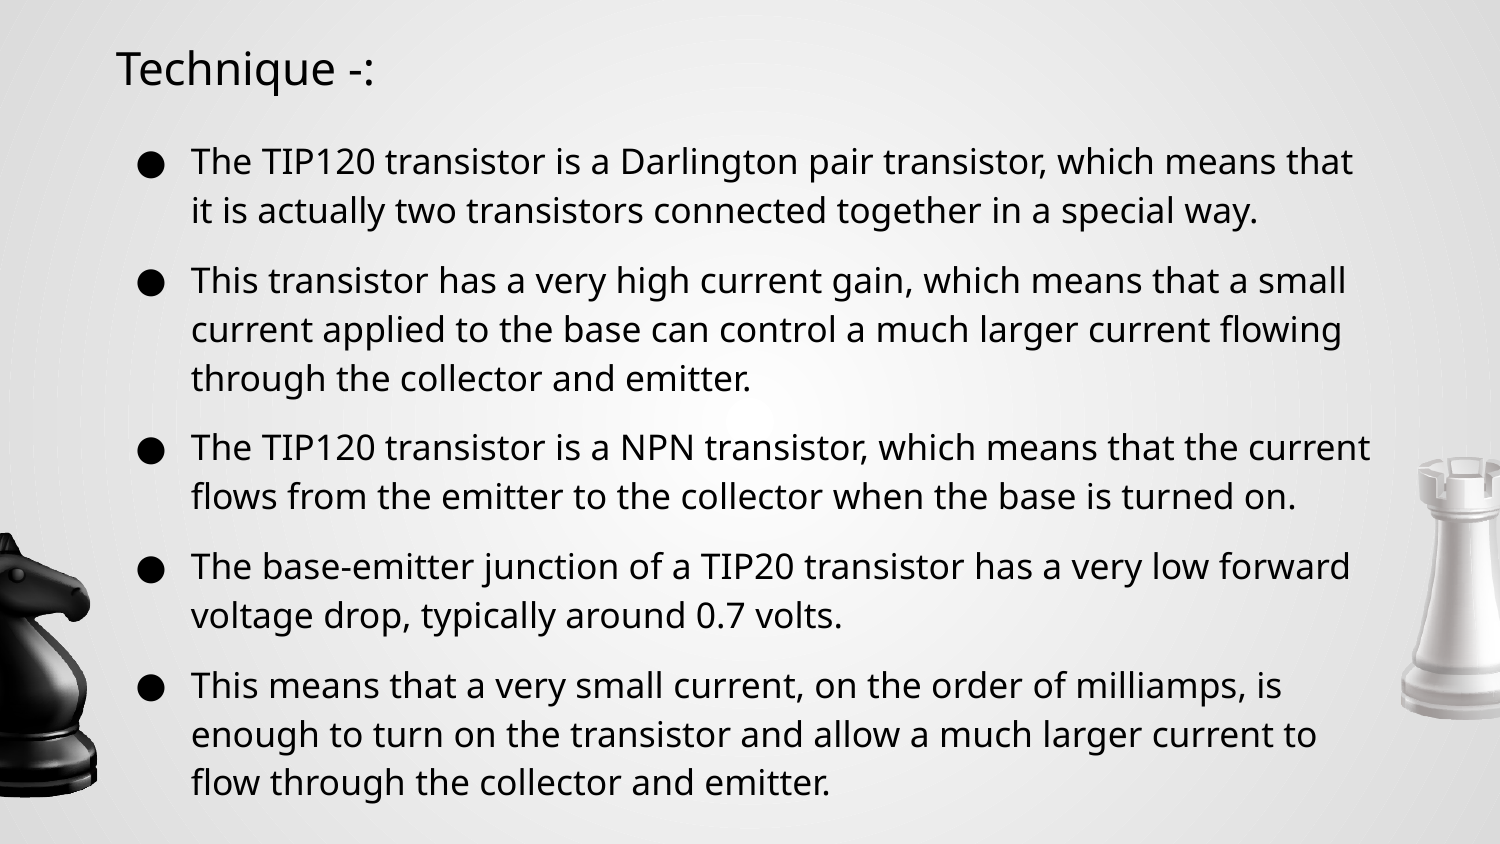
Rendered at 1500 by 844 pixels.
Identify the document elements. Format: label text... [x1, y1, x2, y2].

text_box Technique -: The TIP120 transistor is a Darlington pair transistor, which means that it is actually two transistors connected together in a special way. This transistor has a very high current gain, which means that a small current applied to the base can control a much larger current flowing through the collector and emitter. The TIP120 transistor is a NPN transistor, which means that the current flows from the emitter to the collector when the base is turned on. The base-emitter junction of a TIP20 transistor has a very low forward voltage drop, typically around 0.7 volts. This means that a very small current, on the order of milliamps, is enough to turn on the transistor and allow a much larger current to flow through the collector and emitter. [100, 24, 1399, 818]
picture [0, 498, 100, 798]
picture [1399, 421, 1500, 720]
